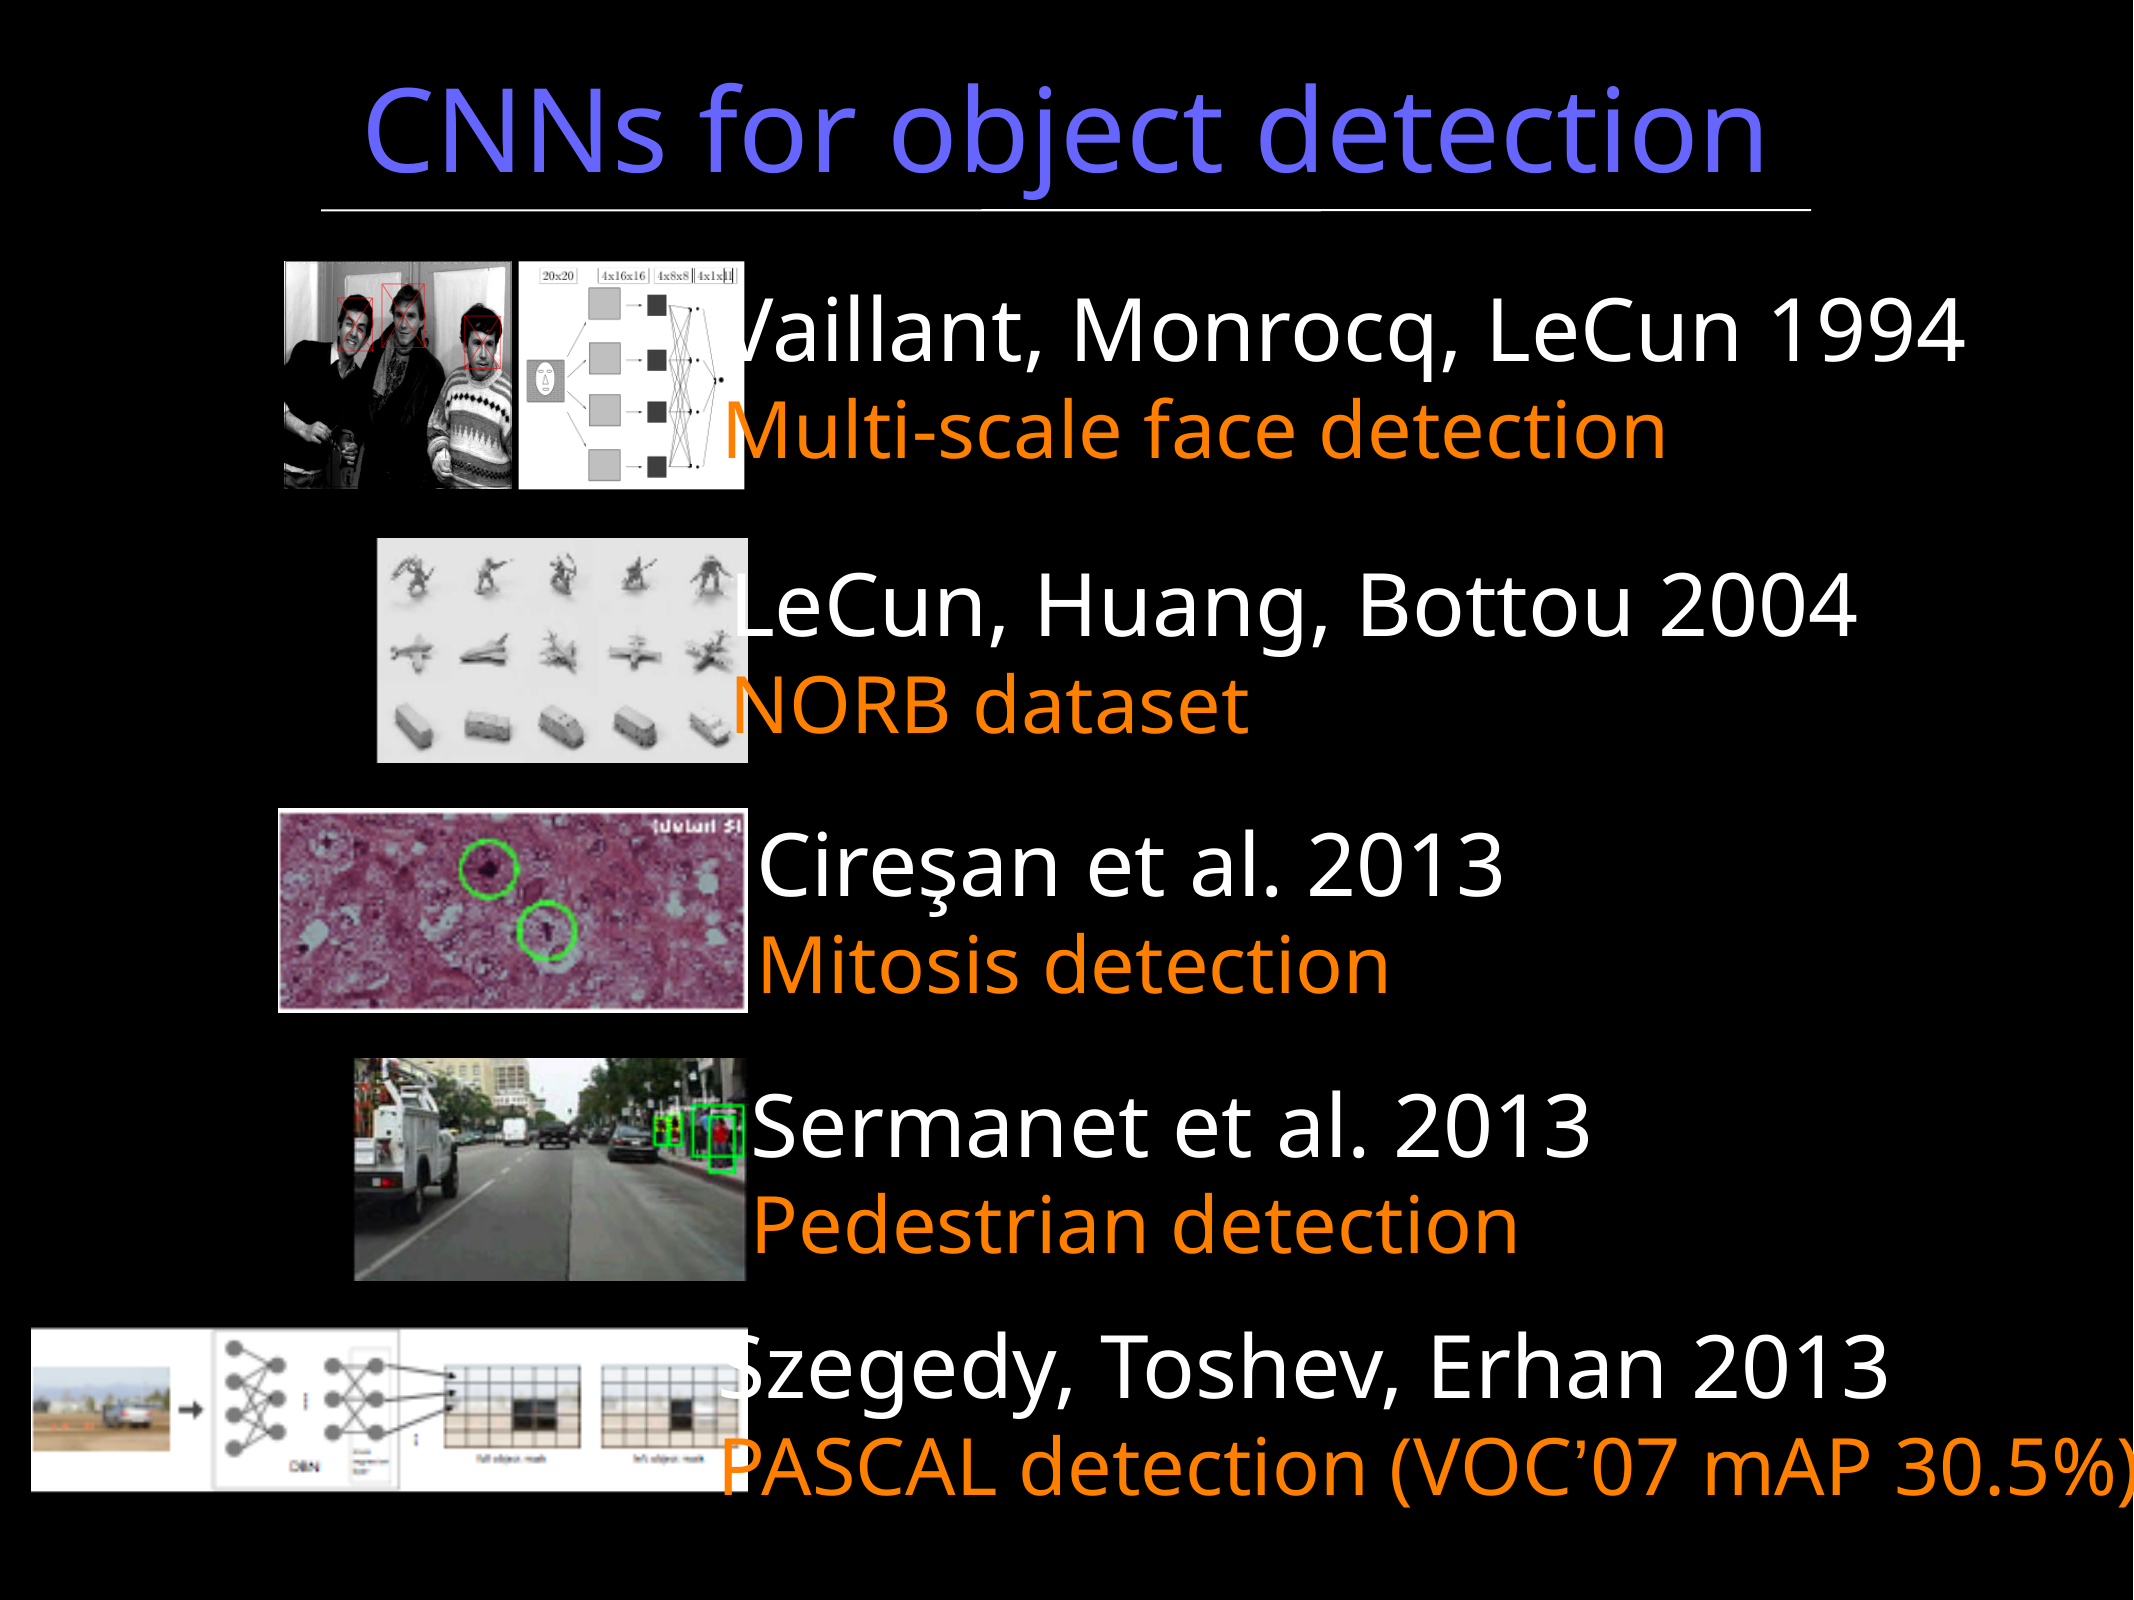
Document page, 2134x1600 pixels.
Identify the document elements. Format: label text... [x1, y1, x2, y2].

text_box Szegedy, Toshev, Erhan 2013 PASCAL detection (VOC’07 mAP 30.5%) [717, 1311, 2134, 1512]
picture [374, 538, 749, 763]
title CNNs for object detection [208, 41, 1925, 211]
picture [30, 1326, 749, 1497]
picture [352, 1057, 750, 1282]
picture [278, 808, 749, 1013]
text_box Vaillant, Monrocq, LeCun 1994 Multi-scale face detection [753, 273, 1967, 474]
text_box Sermanet et al. 2013 Pedestrian detection [754, 1069, 1594, 1270]
text_box LeCun, Huang, Bottou 2004 NORB dataset [753, 548, 1859, 749]
text_box Cireşan et al. 2013 Mitosis detection [756, 809, 1507, 1010]
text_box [280, 258, 749, 492]
